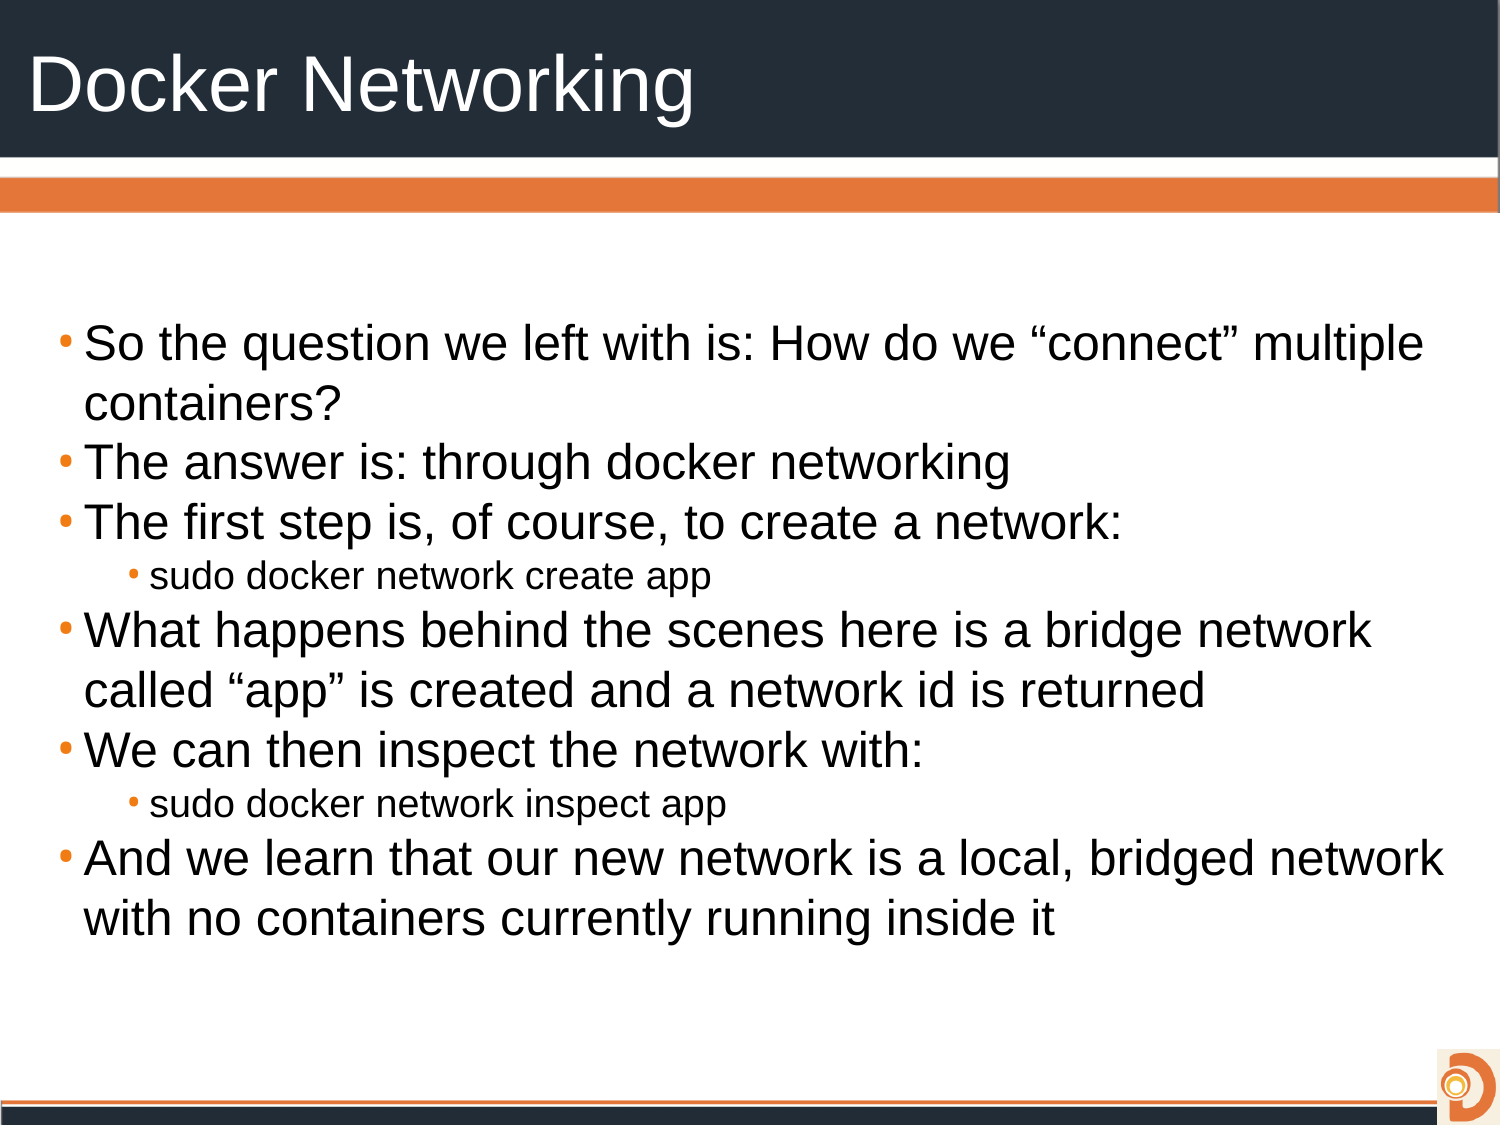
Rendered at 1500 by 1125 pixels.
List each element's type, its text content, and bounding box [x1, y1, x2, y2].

picture [0, 0, 1500, 213]
list So the question we left with is: How do we “connect” multiple containers? The answer is: through docker networking The first step is, of course, to create a network: sudo docker network create app What happens behind the scenes here is a bridge network called “app” is created and a network id is returned We can then inspect the network with: sudo docker network inspect app And we learn that our new network is a local, bridged network with no containers currently running inside it [12, 224, 1488, 1050]
picture [2, 1049, 1500, 1125]
title Docker Networking [12, 24, 1488, 136]
